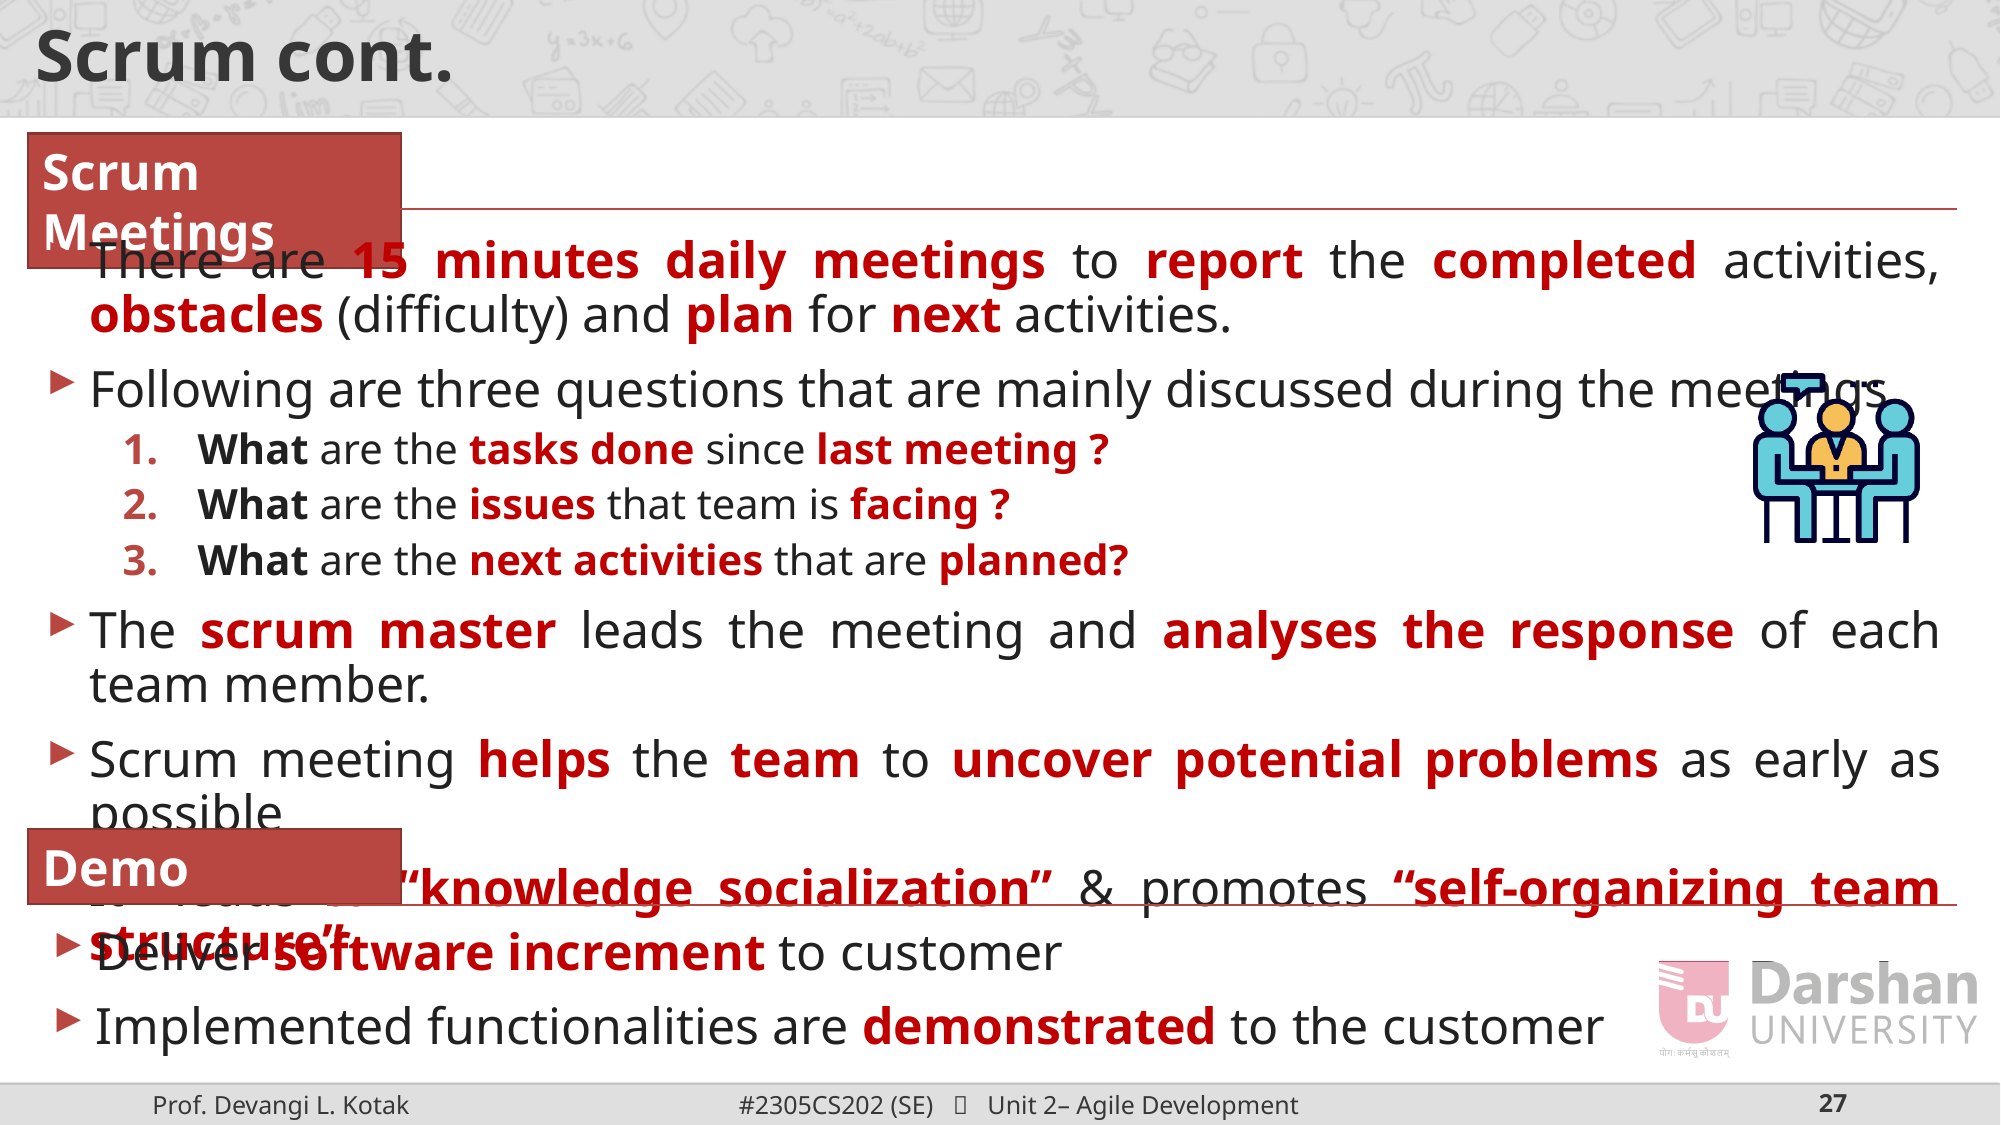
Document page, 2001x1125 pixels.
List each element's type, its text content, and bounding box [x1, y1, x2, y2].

text_box There are 15 minutes daily meetings to report the completed activities, obstacles (difficulty) and plan for next activities. Following are three questions that are mainly discussed during the meetings. What are the tasks done since last meeting ? What are the issues that team is facing ? What are the next activities that are planned? The scrum master leads the meeting and analyses the response of each team member. Scrum meeting helps the team to uncover potential problems as early as possible It leads to “knowledge socialization” & promotes “self-organizing team structure” [31, 227, 1957, 904]
picture [1751, 373, 1921, 543]
text_box Scrum Meetings [27, 132, 402, 269]
text_box There are 15 minutes daily meetings to report the completed activities, obstacles (difficulty) and plan for next activities. Following are three questions that are mainly discussed during the meetings. What are the tasks done since last meeting ? What are the issues that team is facing ? What are the next activities that are planned? The scrum master leads the meeting and analyses the response of each team member. Scrum meeting helps the team to uncover potential problems as early as possible It leads to “knowledge socialization” & promotes “self-organizing team structure” [31, 905, 1957, 1058]
title Scrum cont. [0, 0, 2000, 117]
text_box Deliver software increment to customer Implemented functionalities are demonstrated to the customer [37, 919, 1963, 1073]
text_box Demo [27, 828, 402, 905]
